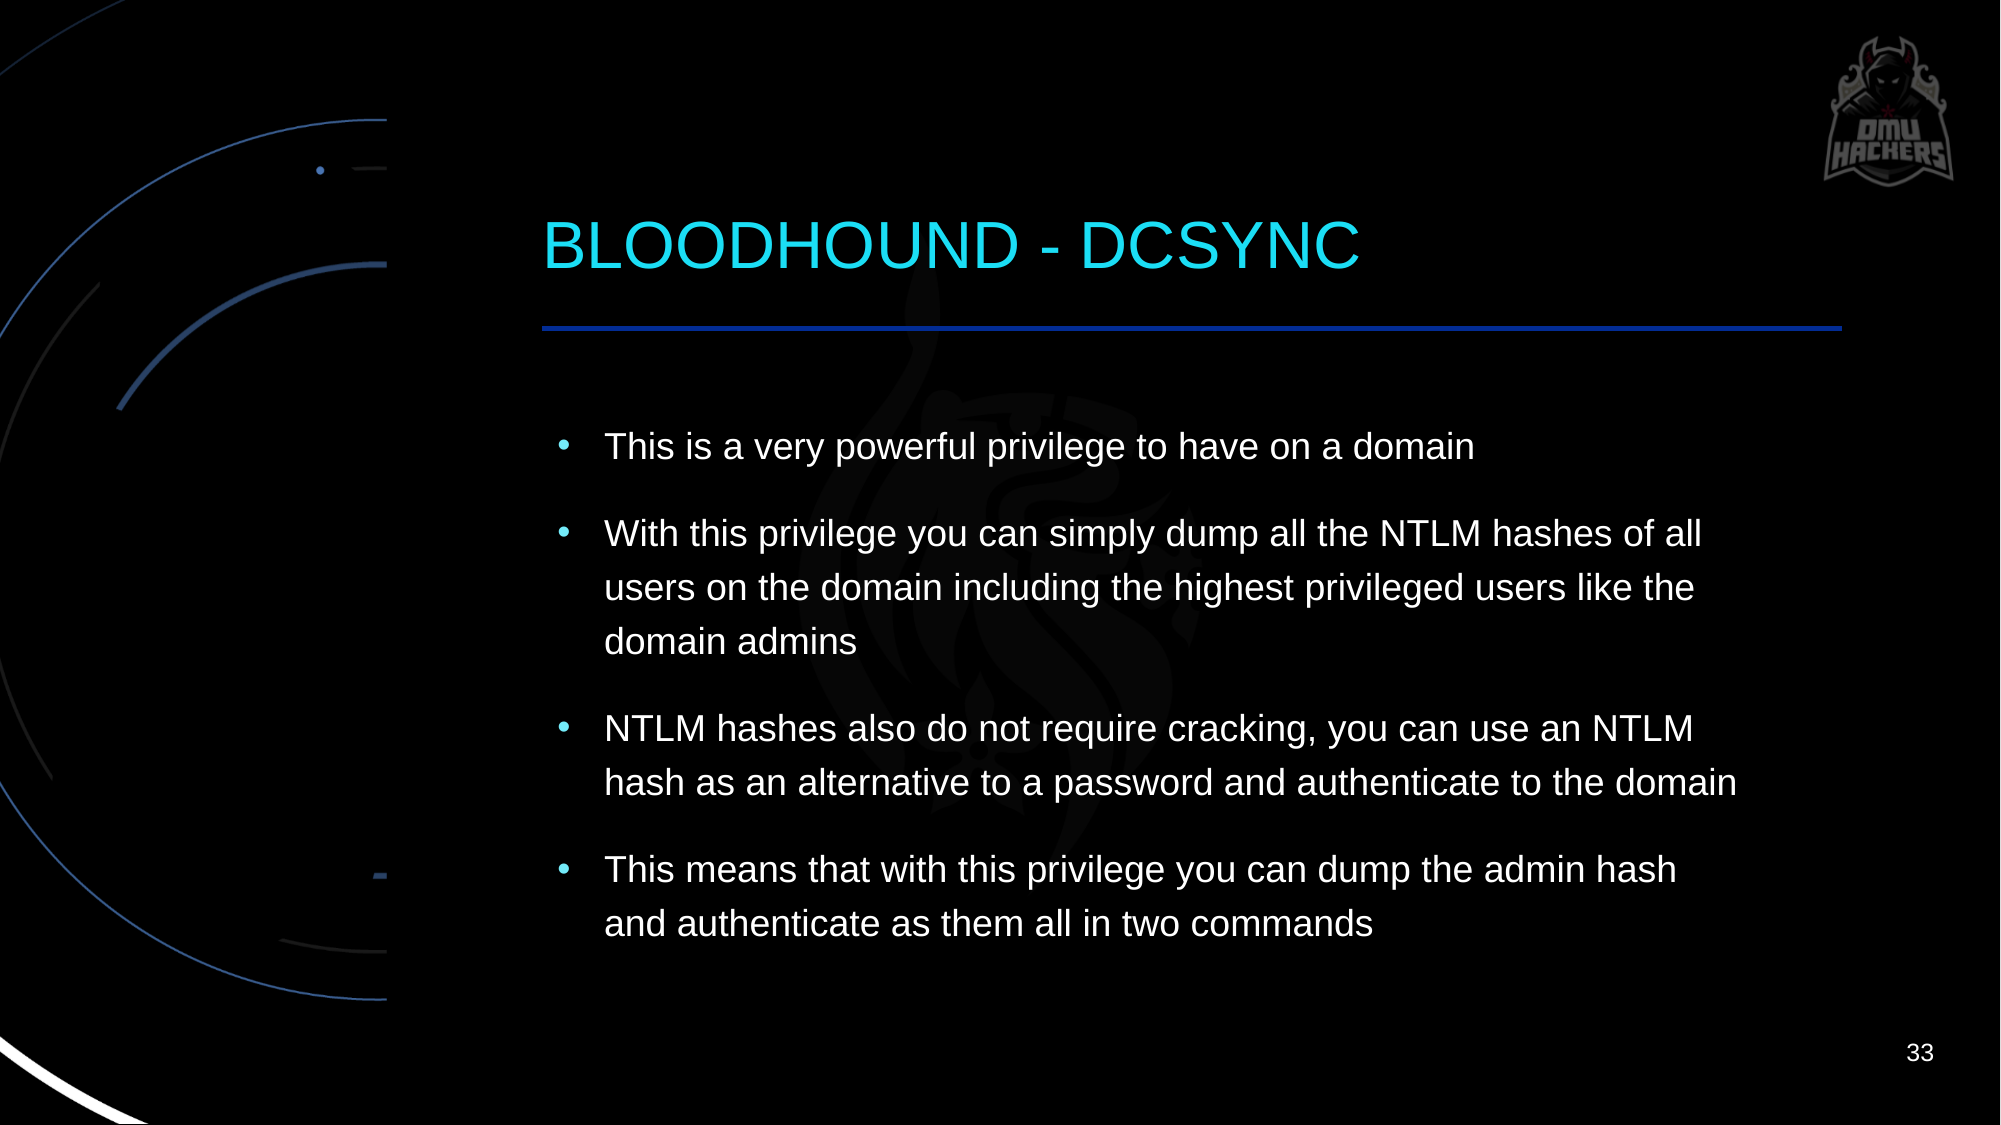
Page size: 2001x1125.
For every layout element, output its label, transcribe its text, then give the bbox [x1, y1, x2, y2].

picture [0, 0, 2001, 1125]
title BLOODHOUND - DCSYNC [542, 18, 1760, 291]
list This is a very powerful privilege to have on a domain With this privilege you can simply dump all the NTLM hashes of all users on the domain including the highest privileged users like the domain admins NTLM hashes also do not require cracking, you can use an NTLM hash as an alternative to a password and authenticate to the domain This means that with this privilege you can dump the admin hash and authenticate as them all in two commands [542, 405, 1760, 1009]
slide_number 33 [1499, 1021, 1950, 1082]
